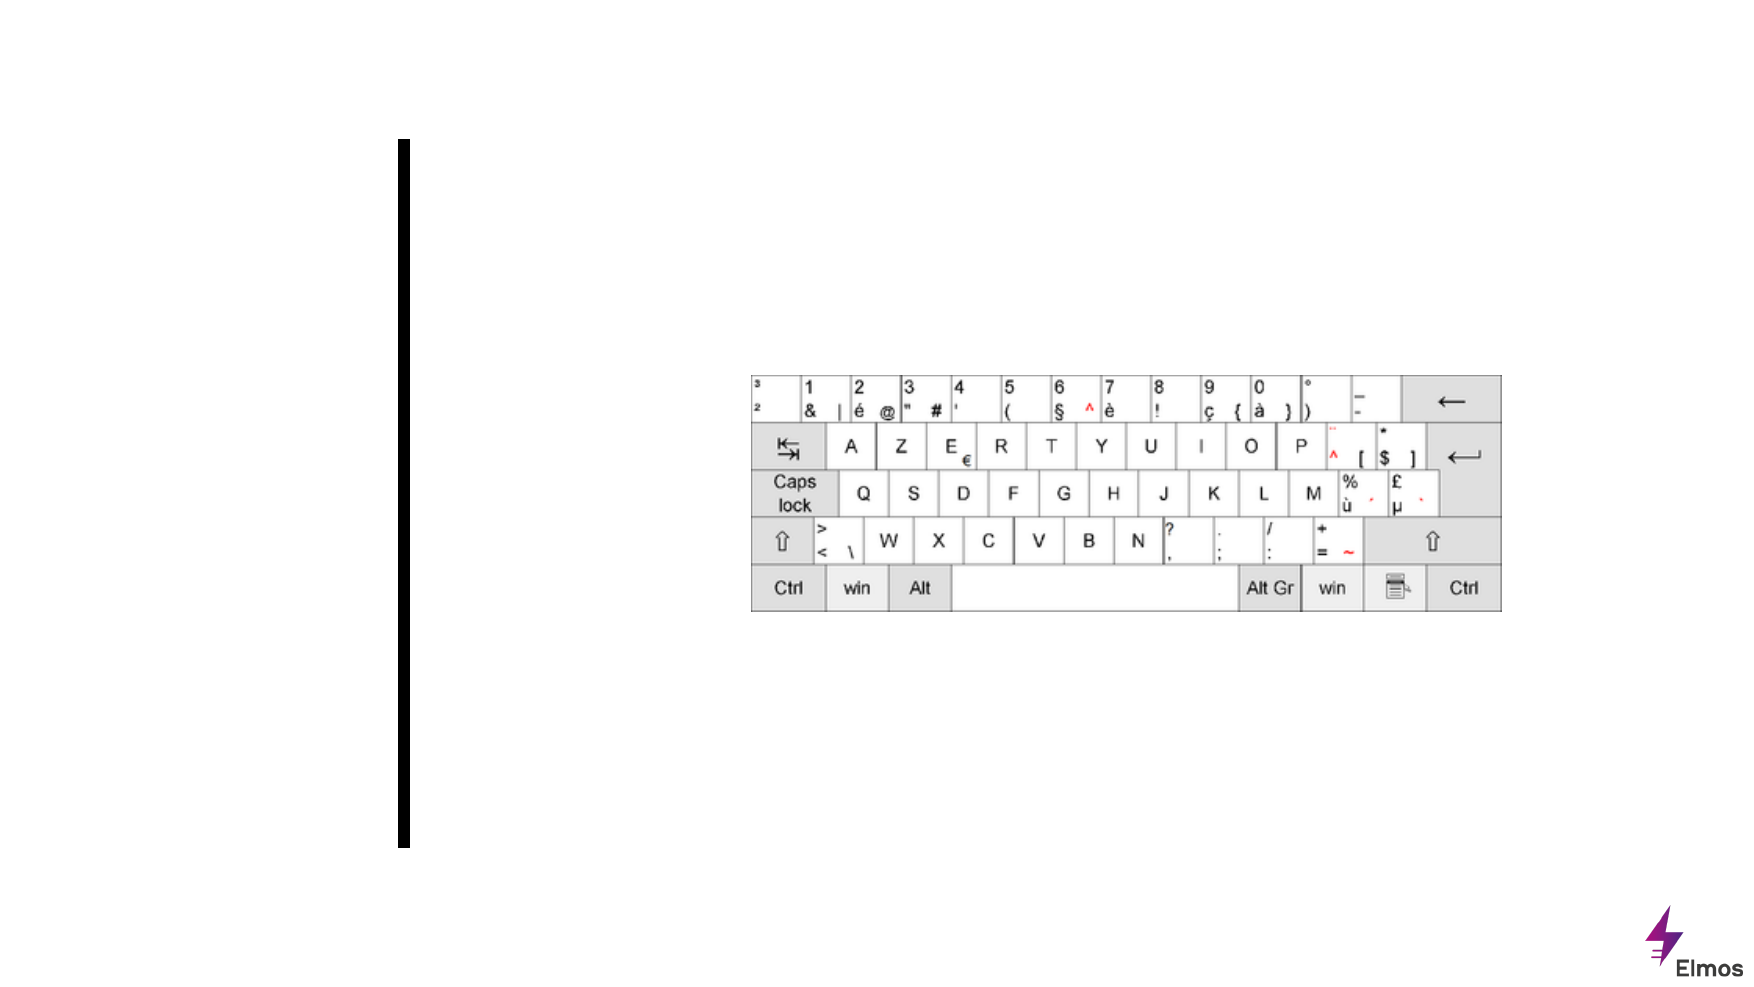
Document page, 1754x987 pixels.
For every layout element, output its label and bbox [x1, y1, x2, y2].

picture [751, 375, 1502, 612]
picture [1645, 905, 1743, 977]
